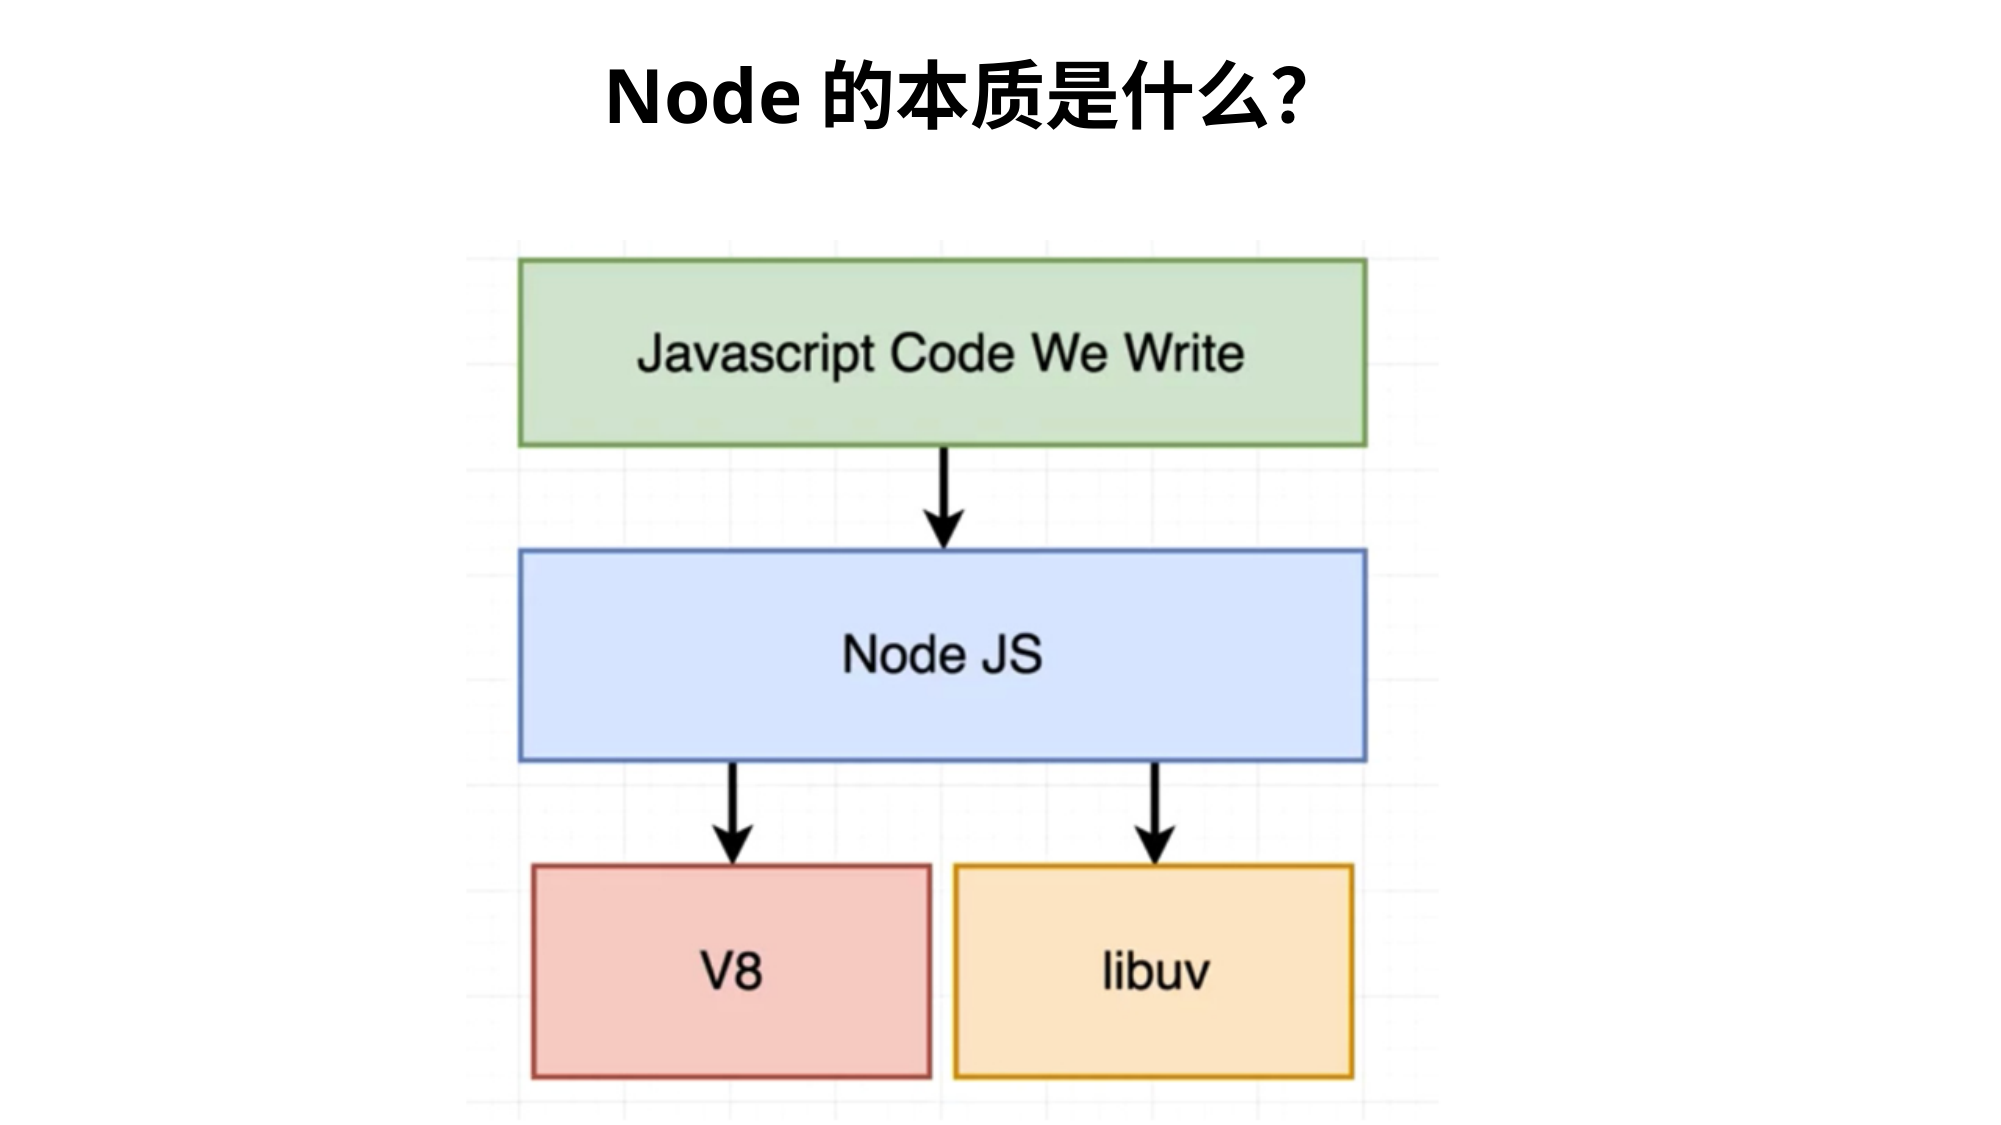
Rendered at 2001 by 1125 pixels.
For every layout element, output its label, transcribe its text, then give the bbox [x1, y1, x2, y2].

picture [465, 240, 1442, 1125]
text_box Node的本质是什么？ [343, 40, 1606, 146]
